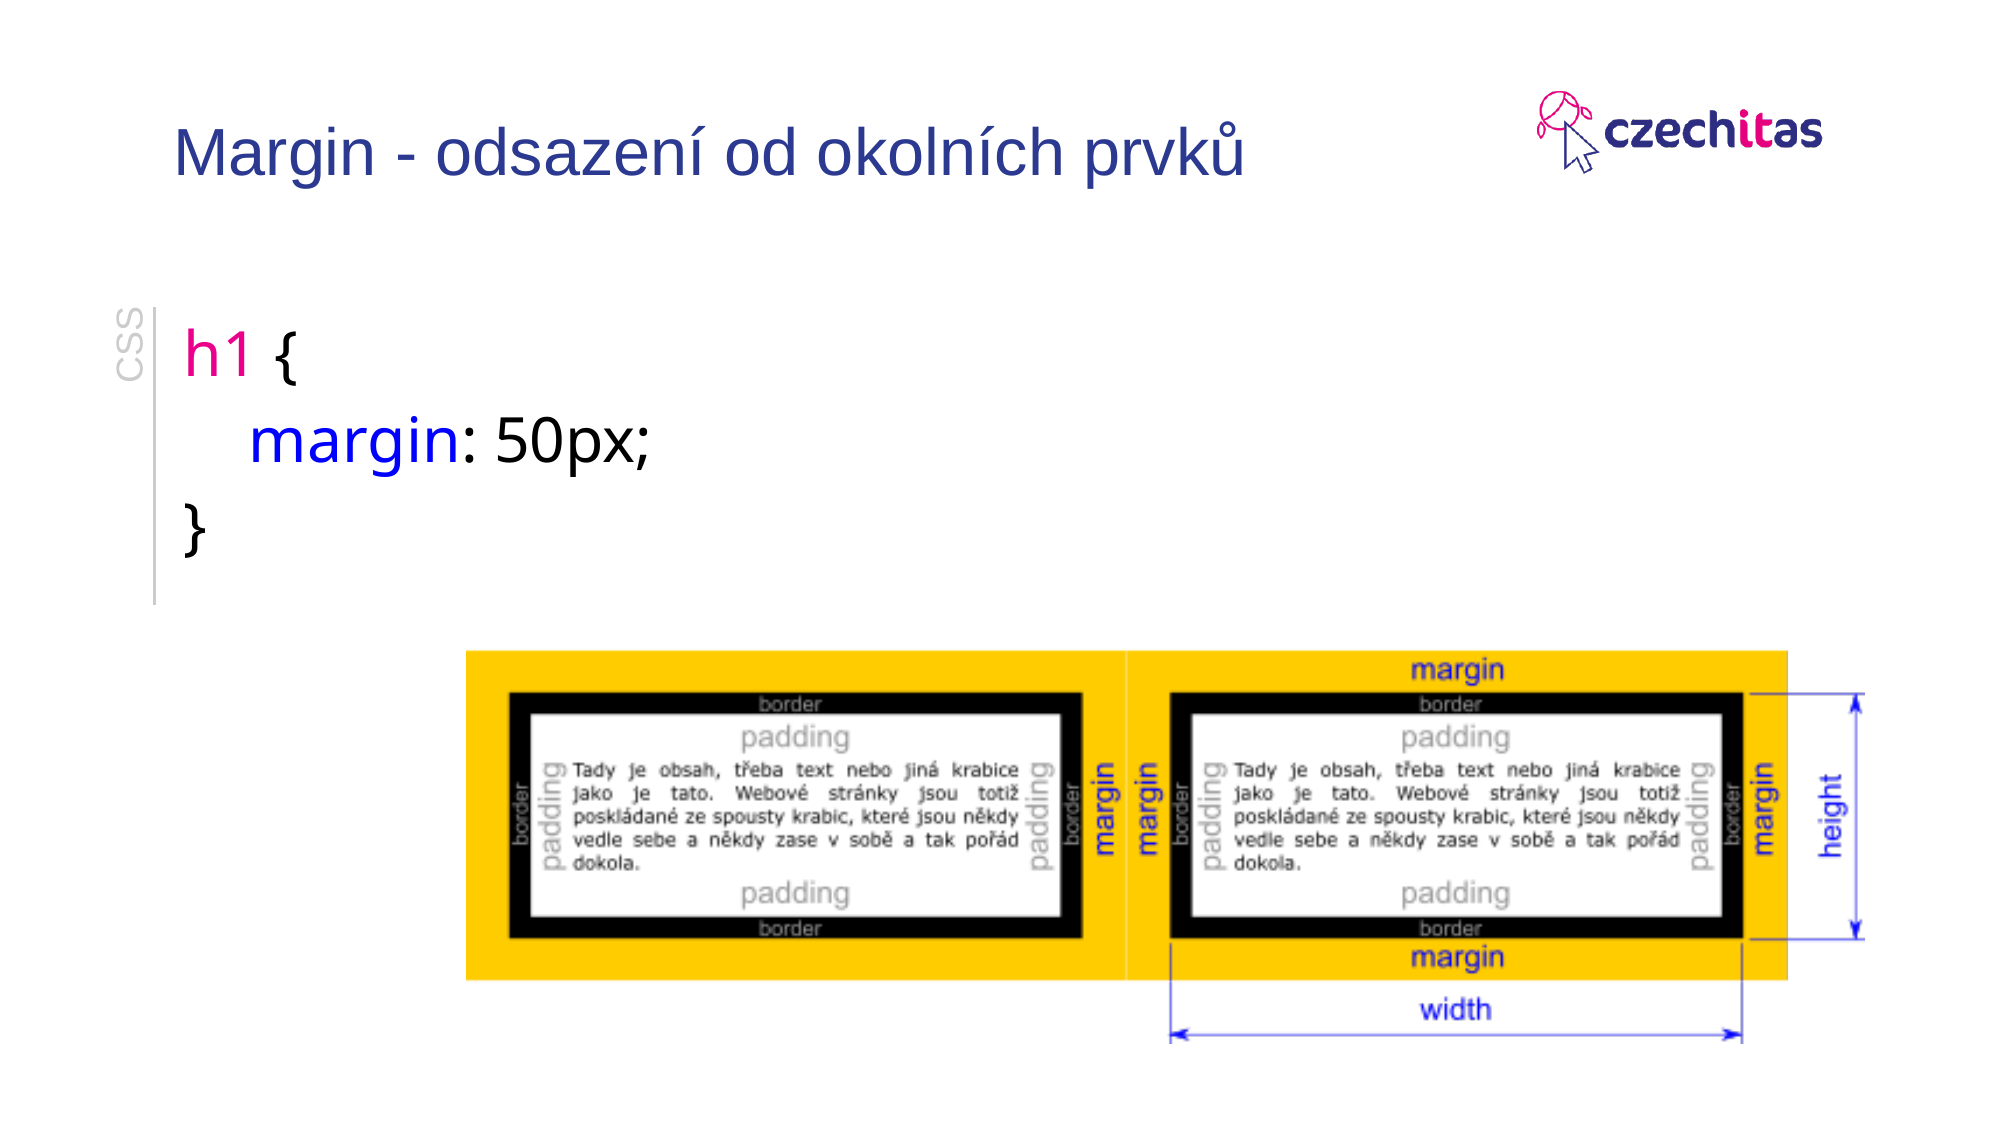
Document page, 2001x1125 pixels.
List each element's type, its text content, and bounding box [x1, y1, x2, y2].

picture [0, 0, 2001, 1125]
title Margin - odsazení od okolních prvků [158, 86, 1524, 222]
text_box h1 { margin: 50px; } [172, 291, 1031, 606]
text_box CSS [90, 277, 173, 399]
